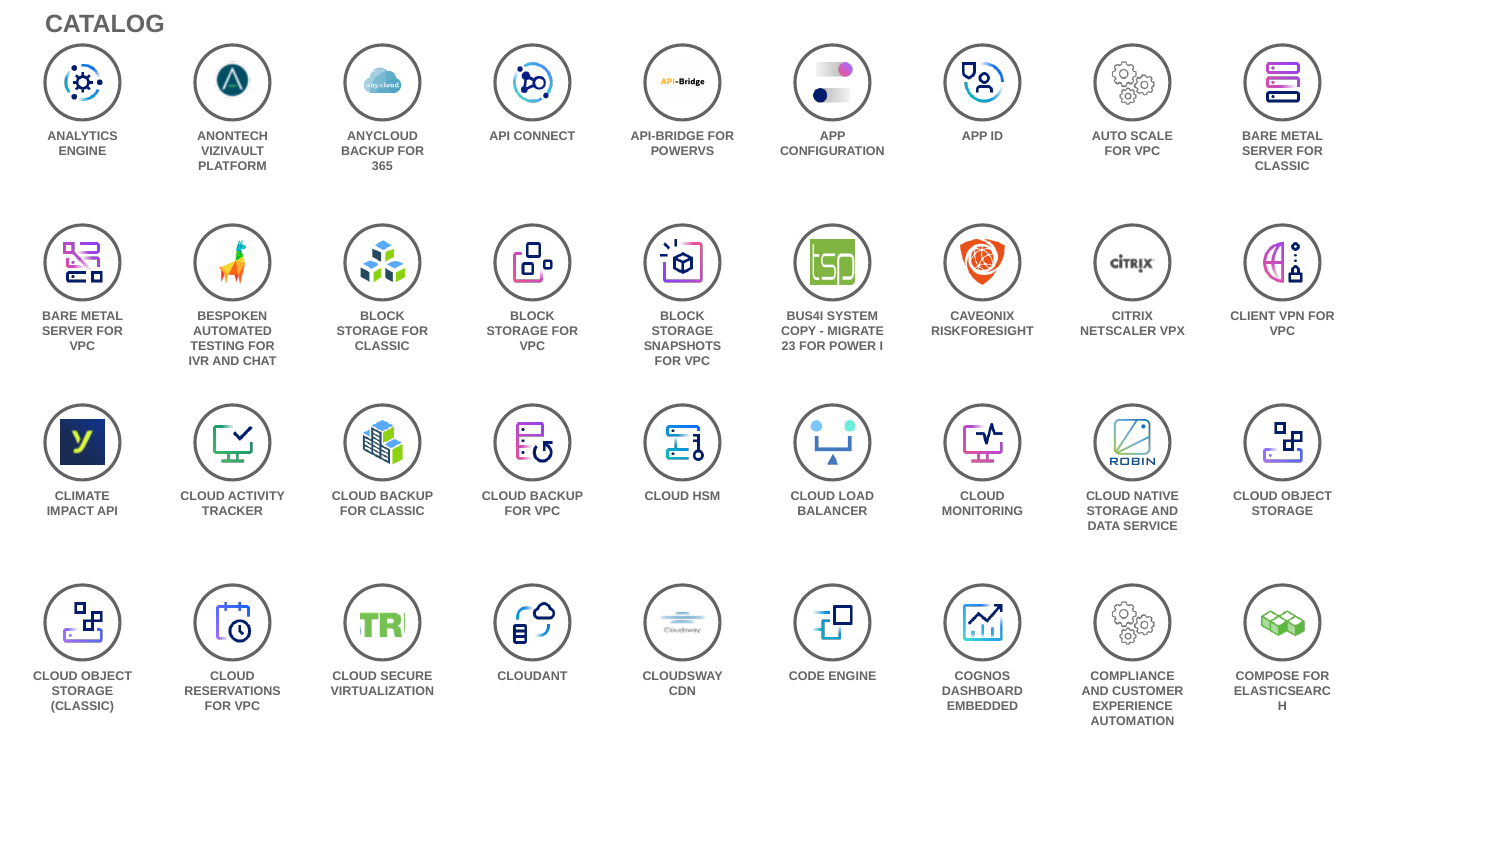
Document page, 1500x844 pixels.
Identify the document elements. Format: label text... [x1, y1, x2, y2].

text_box API CONNECT [479, 127, 585, 143]
text_box BLOCK STORAGE FOR CLASSIC [329, 307, 435, 353]
text_box [959, 292, 1006, 300]
text_box [494, 584, 570, 650]
picture [59, 419, 106, 466]
text_box [944, 404, 1020, 480]
text_box APP ID [929, 127, 1035, 143]
text_box [359, 652, 406, 660]
text_box BLOCK STORAGE SNAPSHOTS FOR VPC [629, 307, 735, 368]
text_box [1244, 404, 1320, 480]
text_box [194, 224, 270, 290]
text_box COMPLIANCE AND CUSTOMER EXPERIENCE AUTOMATION [1079, 667, 1185, 728]
text_box CLOUD LOAD BALANCER [779, 487, 885, 518]
text_box [809, 292, 856, 300]
picture [59, 599, 106, 646]
picture [359, 419, 406, 466]
text_box CLOUD MONITORING [929, 487, 1035, 518]
picture [1109, 239, 1156, 286]
picture [959, 59, 1006, 106]
text_box CLOUD BACKUP FOR VPC [479, 487, 585, 518]
text_box [944, 44, 1020, 110]
picture [359, 239, 406, 286]
text_box [509, 292, 556, 300]
picture [659, 59, 706, 106]
text_box APP CONFIGURATION [779, 127, 885, 158]
text_box CLOUD BACKUP FOR CLASSIC [329, 487, 435, 518]
picture [509, 419, 556, 466]
text_box [1244, 224, 1320, 290]
text_box [659, 292, 706, 300]
picture [1109, 419, 1156, 466]
text_box [1244, 44, 1320, 110]
text_box API-BRIDGE FOR POWERVS [629, 127, 735, 158]
text_box AUTO SCALE FOR VPC [1079, 127, 1185, 158]
text_box [44, 44, 120, 110]
picture [809, 59, 856, 106]
picture [809, 239, 856, 286]
text_box [344, 224, 420, 290]
text_box CLOUD SECURE VIRTUALIZATION [329, 667, 435, 698]
picture [1259, 599, 1306, 646]
text_box [509, 652, 556, 660]
text_box [209, 112, 256, 120]
picture [659, 419, 706, 466]
text_box [1109, 652, 1156, 660]
text_box [944, 584, 1020, 650]
text_box [1109, 112, 1156, 120]
picture [809, 419, 856, 466]
text_box BARE METAL SERVER FOR CLASSIC [1229, 127, 1335, 173]
text_box ANYCLOUD BACKUP FOR 365 [329, 127, 435, 173]
text_box [944, 224, 1020, 290]
text_box [494, 224, 570, 290]
text_box CLOUD NATIVE STORAGE AND DATA SERVICE [1079, 487, 1185, 533]
picture [659, 239, 706, 286]
picture [659, 599, 706, 646]
text_box [1259, 292, 1306, 300]
text_box [344, 44, 420, 110]
text_box [809, 652, 856, 660]
text_box CODE ENGINE [779, 667, 885, 683]
text_box [44, 224, 120, 290]
picture [1109, 59, 1156, 106]
text_box [644, 224, 720, 290]
text_box CATALOG [44, 7, 1170, 38]
text_box BLOCK STORAGE FOR VPC [479, 307, 585, 353]
text_box CLOUD OBJECT STORAGE (CLASSIC) [29, 667, 135, 713]
picture [59, 59, 106, 106]
text_box COGNOS DASHBOARD EMBEDDED [929, 667, 1035, 713]
text_box [1094, 44, 1170, 110]
picture [209, 419, 256, 466]
text_box [344, 584, 420, 650]
text_box [1109, 292, 1156, 300]
picture [1109, 599, 1156, 646]
picture [809, 599, 856, 646]
text_box [1259, 652, 1306, 660]
picture [209, 239, 256, 286]
picture [59, 239, 106, 286]
text_box CAVEONIX RISKFORESIGHT [929, 307, 1035, 338]
text_box [59, 112, 106, 120]
text_box CLOUD HSM [629, 487, 735, 503]
picture [509, 239, 556, 286]
picture [959, 239, 1006, 286]
text_box [1094, 404, 1170, 480]
text_box [194, 584, 270, 650]
text_box ANONTECH VIZIVAULT PLATFORM [179, 127, 285, 173]
picture [1259, 59, 1306, 106]
text_box [959, 112, 1006, 120]
picture [209, 59, 256, 106]
text_box [1094, 224, 1170, 290]
picture [359, 59, 406, 106]
text_box CLOUD OBJECT STORAGE [1229, 487, 1335, 518]
text_box [1244, 584, 1320, 650]
text_box [494, 44, 570, 110]
text_box [344, 404, 420, 480]
text_box [209, 292, 256, 300]
text_box COMPOSE FOR ELASTICSEARCH [1229, 667, 1335, 713]
text_box BARE METAL SERVER FOR VPC [29, 307, 135, 353]
text_box [794, 44, 870, 110]
text_box BUS4I SYSTEM COPY - MIGRATE 23 FOR POWER I [779, 307, 885, 353]
text_box [509, 112, 556, 120]
text_box [359, 292, 406, 300]
picture [1259, 239, 1306, 286]
picture [209, 599, 256, 646]
text_box CLOUDSWAY CDN [629, 667, 735, 698]
text_box [359, 112, 406, 120]
text_box CITRIX NETSCALER VPX [1079, 307, 1185, 338]
text_box CLOUD RESERVATIONS FOR VPC [179, 667, 285, 713]
text_box [644, 404, 720, 480]
text_box [194, 44, 270, 110]
text_box [659, 112, 706, 120]
text_box ANALYTICS ENGINE [29, 127, 135, 158]
text_box [659, 652, 706, 660]
text_box [1094, 584, 1170, 650]
text_box CLIENT VPN FOR VPC [1229, 307, 1335, 338]
text_box [59, 652, 106, 660]
picture [359, 599, 406, 646]
picture [509, 599, 556, 646]
text_box [794, 404, 870, 480]
text_box [194, 404, 270, 480]
text_box [44, 584, 120, 650]
text_box CLOUDANT [479, 667, 585, 683]
picture [959, 599, 1006, 646]
text_box BESPOKEN AUTOMATED TESTING FOR IVR AND CHAT [179, 307, 285, 368]
text_box CLIMATE IMPACT API [29, 487, 135, 518]
picture [1259, 419, 1306, 466]
text_box [209, 652, 256, 660]
text_box [809, 112, 856, 120]
text_box [1259, 112, 1306, 120]
picture [959, 419, 1006, 466]
text_box [59, 292, 106, 300]
text_box [644, 44, 720, 110]
text_box [494, 404, 570, 480]
text_box [794, 584, 870, 650]
text_box [44, 404, 120, 480]
picture [509, 59, 556, 106]
text_box [794, 224, 870, 290]
text_box [644, 584, 720, 650]
text_box CLOUD ACTIVITY TRACKER [179, 487, 285, 518]
text_box [959, 652, 1006, 660]
